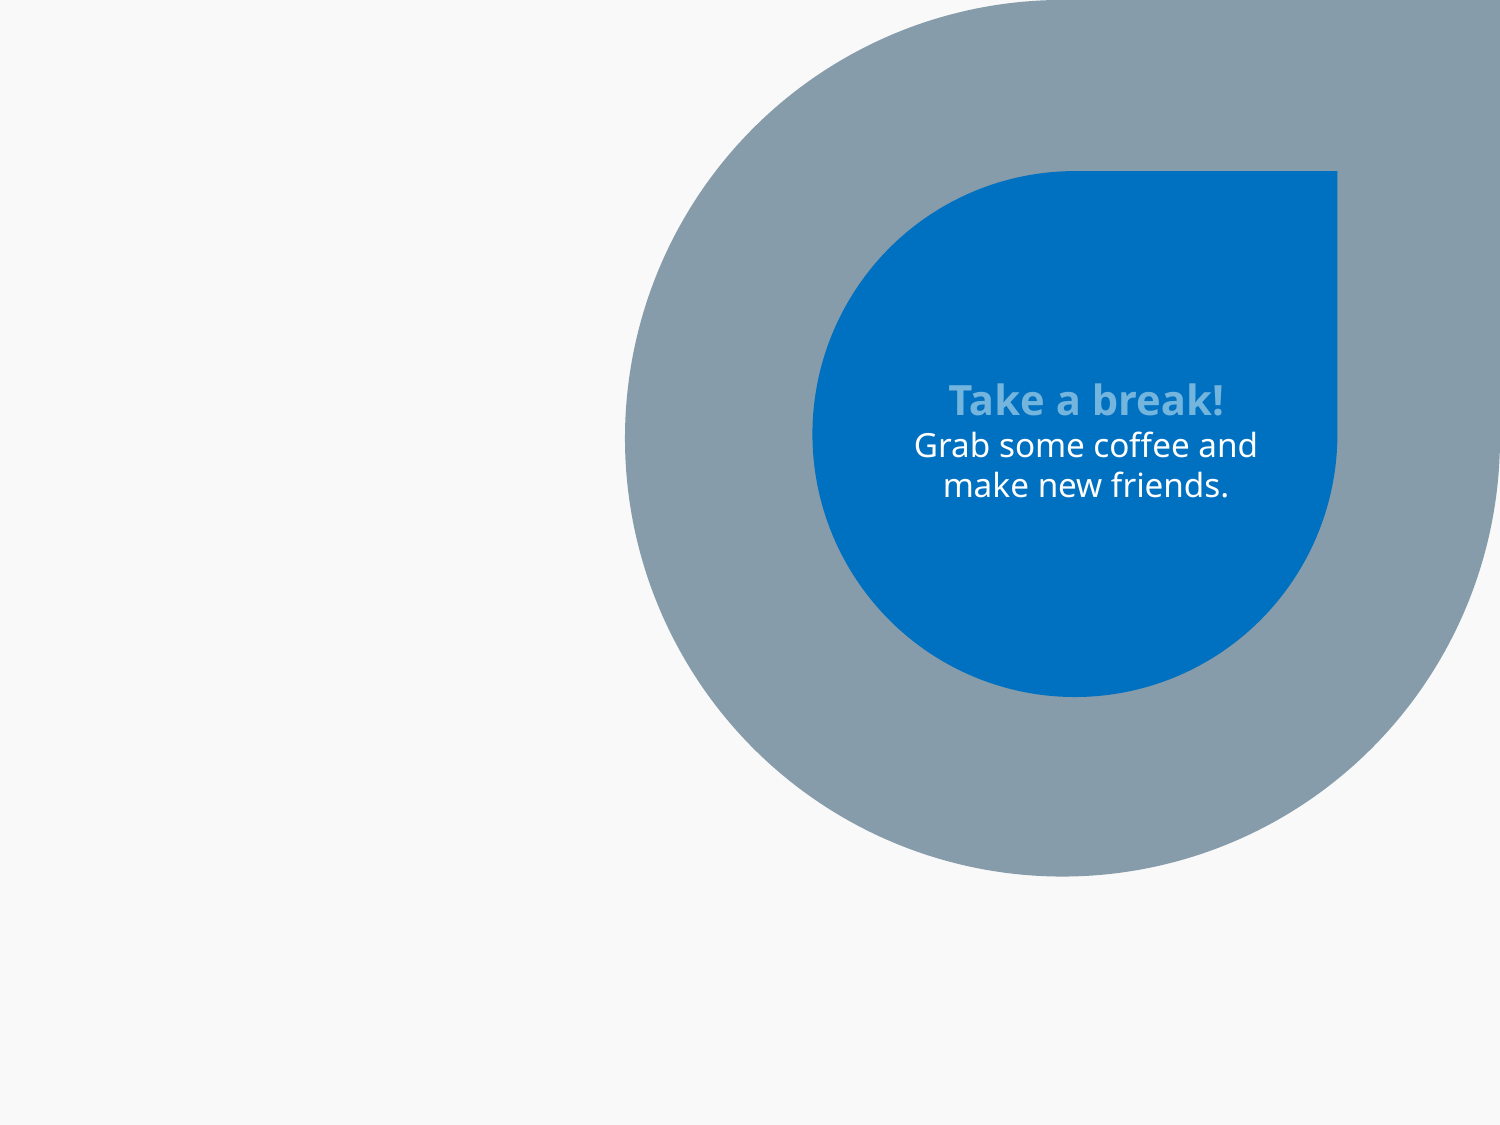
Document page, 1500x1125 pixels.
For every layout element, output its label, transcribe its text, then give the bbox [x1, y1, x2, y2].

text_box Take a break! Grab some coffee and make new friends. [887, 366, 1286, 512]
text_box [810, 168, 1340, 700]
text_box [622, 0, 1500, 879]
